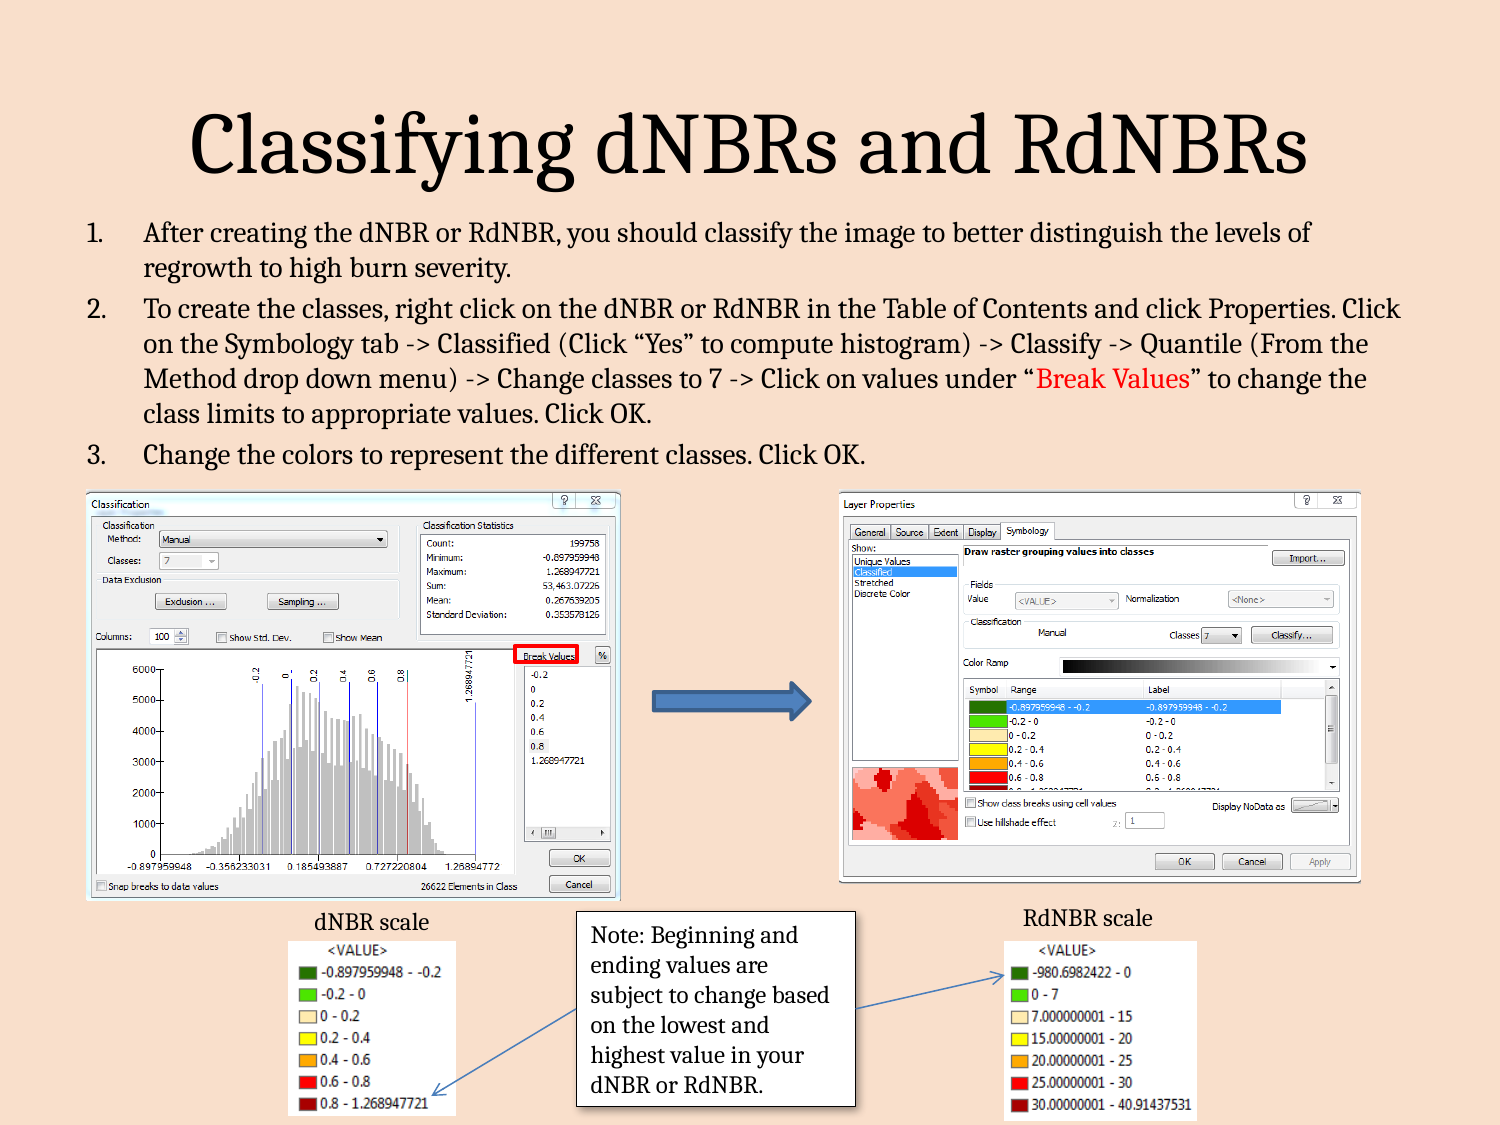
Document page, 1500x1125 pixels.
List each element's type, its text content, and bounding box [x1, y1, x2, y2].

picture [86, 489, 621, 901]
list After creating the dNBR or RdNBR, you should classify the image to better distinguish the levels of regrowth to high burn severity. To create the classes, right click on the dNBR or RdNBR in the Table of Contents and click Properties. Click on the Symbology tab -> Classified (Click “Yes” to compute histogram) -> Classify -> Quantile (From the Method drop down menu) -> Change classes to 7 -> Click on values under “Break Values” to change the class limits to appropriate values. Click OK. Change the colors to represent the different classes. Click OK. [72, 205, 1423, 507]
picture [288, 940, 456, 1117]
text_box Note: Beginning and ending values are subject to change based on the lowest and highest value in your dNBR or RdNBR. [574, 910, 858, 1108]
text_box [431, 1009, 577, 1097]
text_box RdNBR scale [1008, 894, 1169, 939]
title Classifying dNBRs and RdNBRs [75, 45, 1425, 233]
picture [1004, 941, 1197, 1122]
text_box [855, 974, 1006, 1011]
text_box dNBR scale [299, 909, 445, 939]
picture [839, 489, 1362, 885]
text_box [651, 681, 812, 722]
